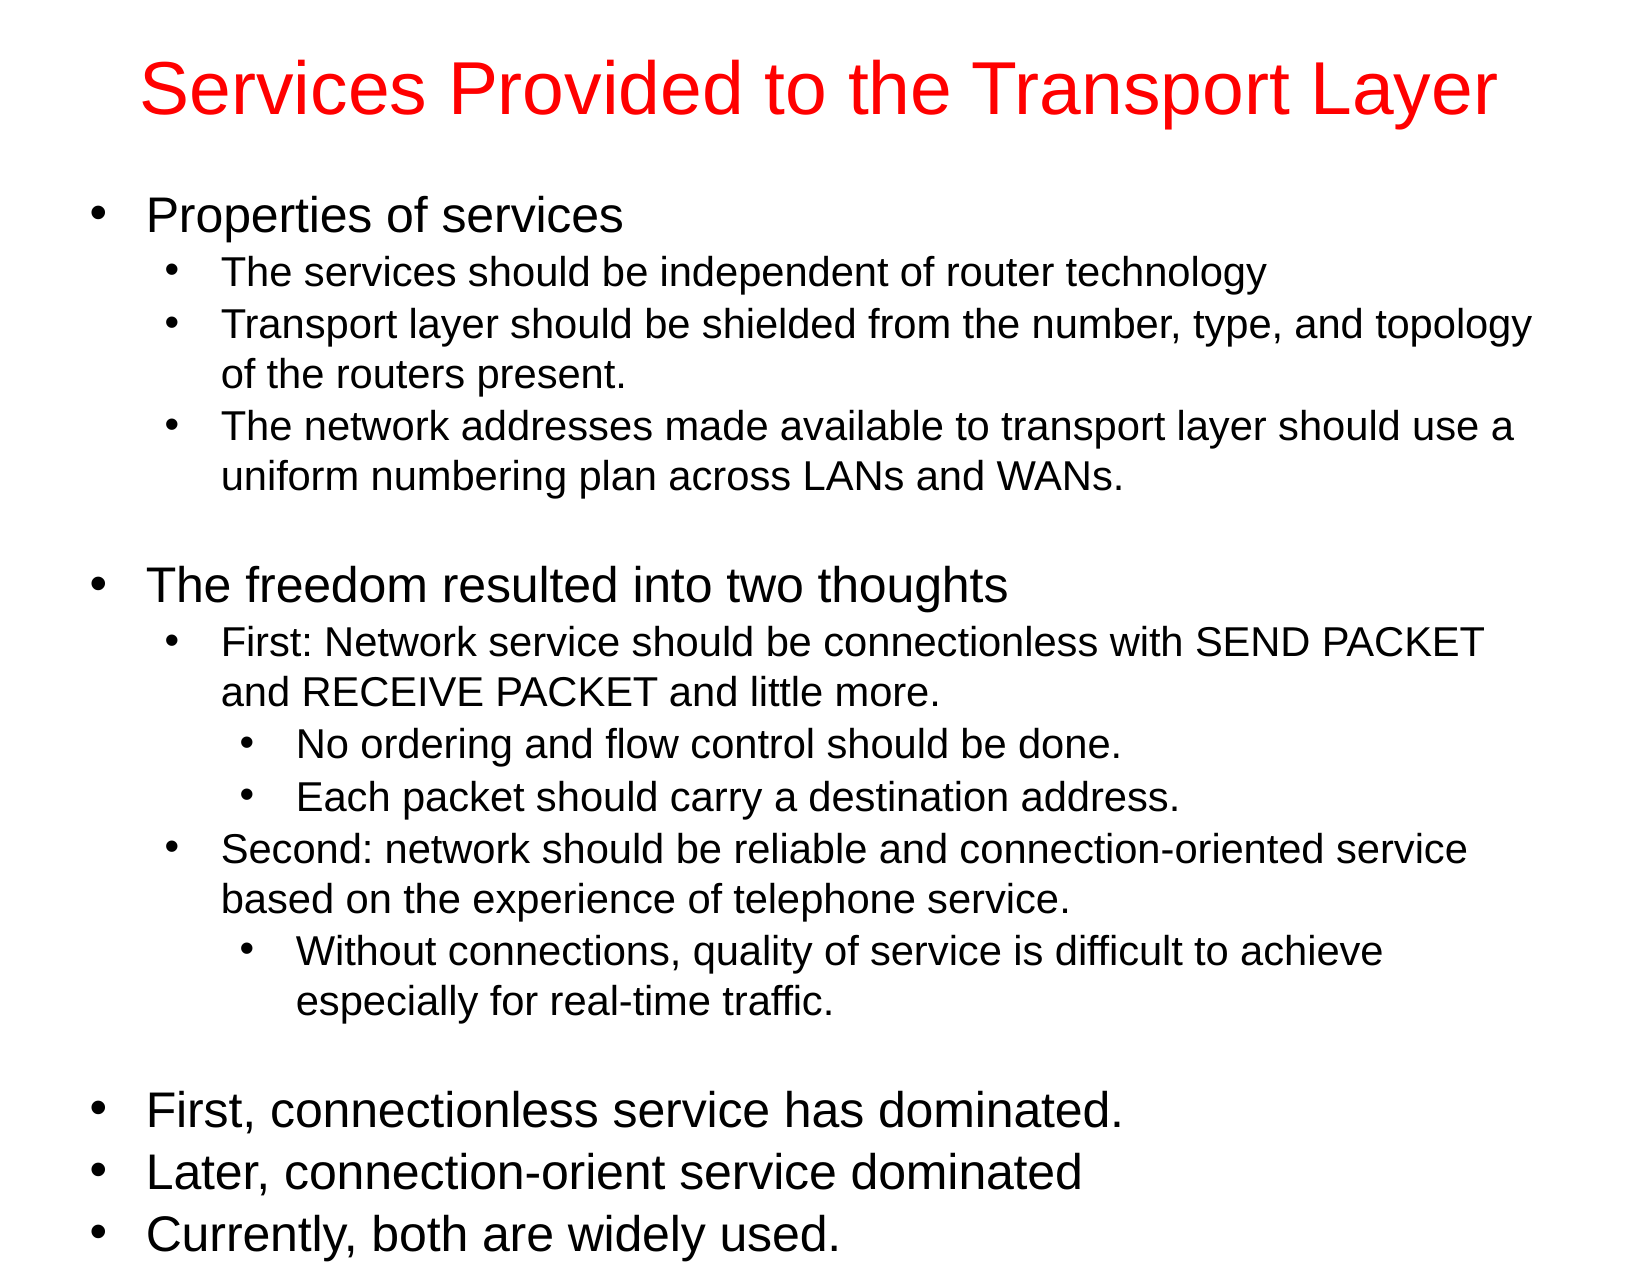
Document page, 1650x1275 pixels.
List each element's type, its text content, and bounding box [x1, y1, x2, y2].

text_box Properties of services The services should be independent of router technology Transport layer should be shielded from the number, type, and topology of the routers present. The network addresses made available to transport layer should use a uniform numbering plan across LANs and WANs. The freedom resulted into two thoughts First: Network service should be connectionless with SEND PACKET and RECEIVE PACKET and little more. No ordering and flow control should be done. Each packet should carry a destination address. Second: network should be reliable and connection-oriented service based on the experience of telephone service. Without connections, quality of service is difficult to achieve especially for real-time traffic. First, connectionless service has dominated. Later, connection-orient service dominated Currently, both are widely used. [87, 180, 1563, 1275]
title Services Provided to the Transport Layer [137, 37, 1563, 180]
